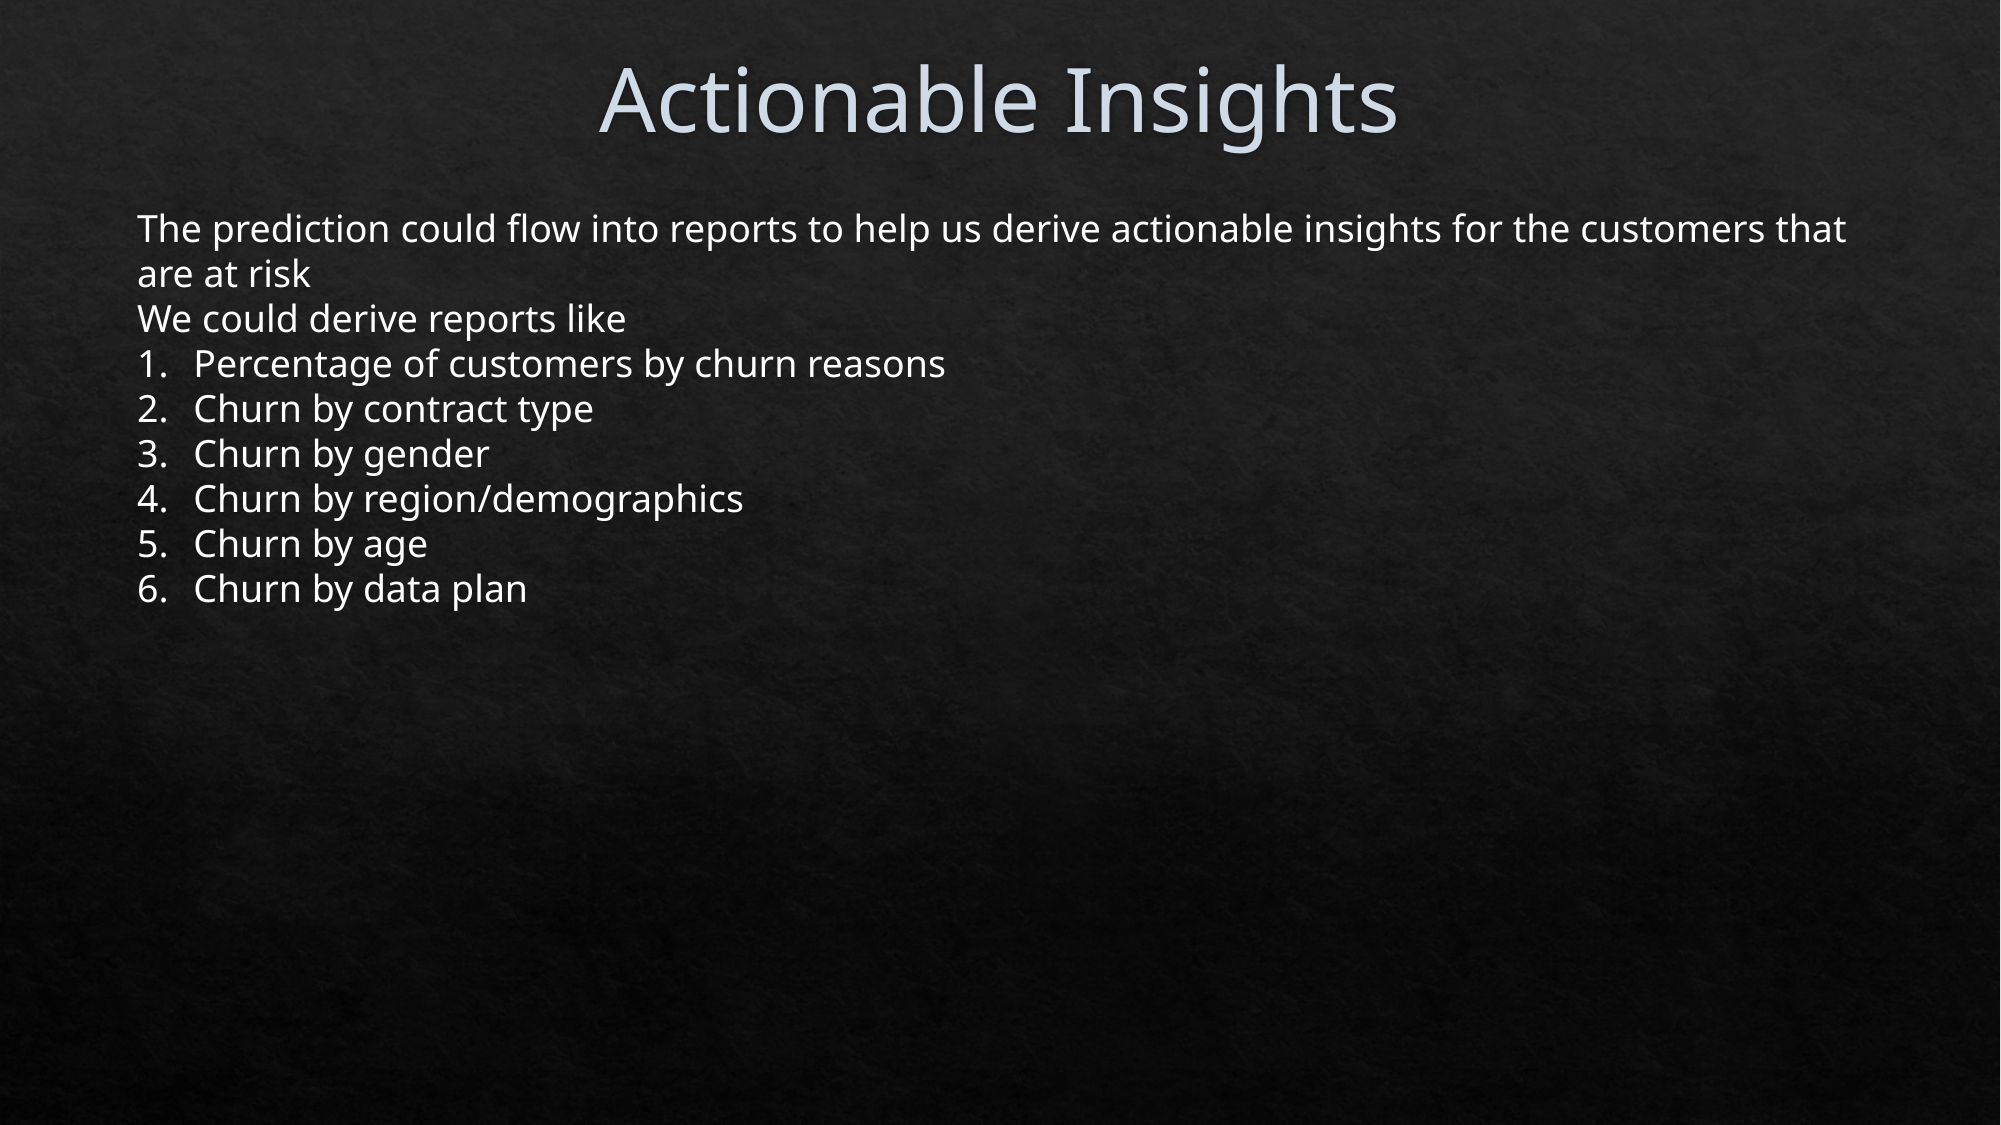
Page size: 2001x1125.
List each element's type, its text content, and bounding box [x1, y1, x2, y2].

title Actionable Insights [150, 47, 1850, 160]
text_box The prediction could flow into reports to help us derive actionable insights for the customers that are at risk We could derive reports like Percentage of customers by churn reasons Churn by contract type Churn by gender Churn by region/demographics Churn by age Churn by data plan [122, 197, 1889, 618]
